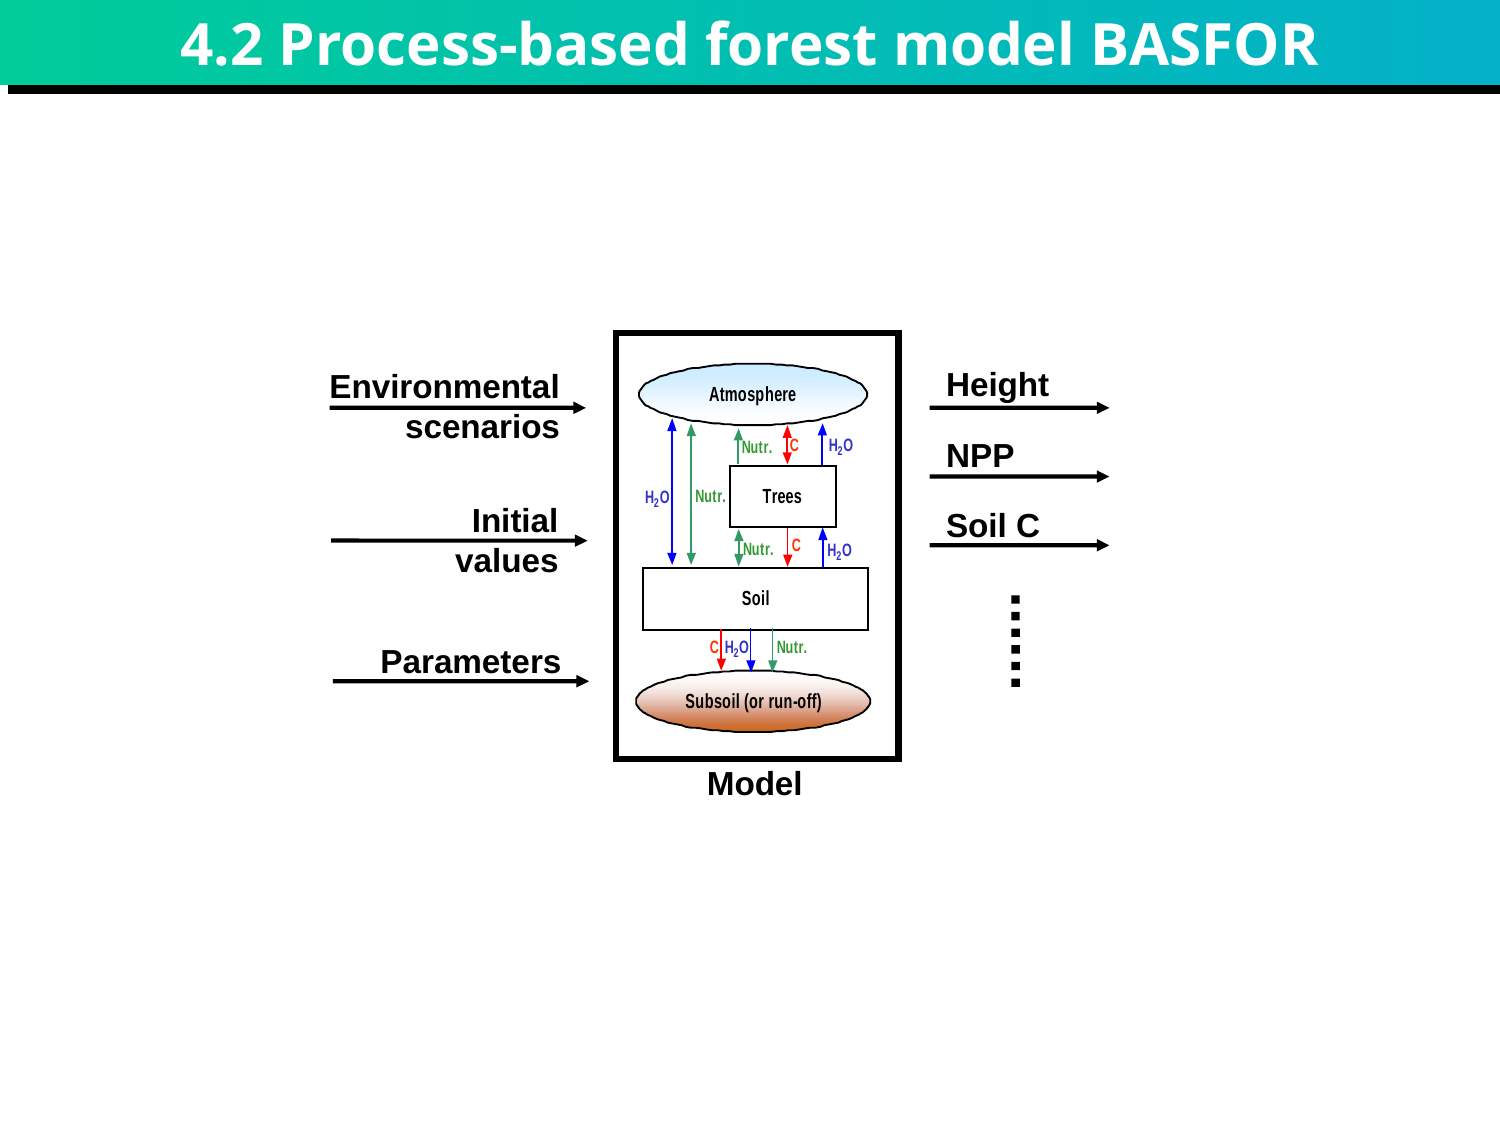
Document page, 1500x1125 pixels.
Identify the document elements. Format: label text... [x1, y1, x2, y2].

text_box Parameters [365, 682, 576, 688]
text_box Initial values [426, 492, 574, 540]
text_box [575, 402, 586, 414]
text_box [332, 675, 590, 688]
text_box Model [692, 769, 839, 810]
text_box [1079, 401, 1110, 415]
text_box [1079, 539, 1110, 552]
text_box NPP [931, 426, 1079, 482]
text_box [331, 534, 588, 547]
title 4.2 Process-based forest model BASFOR [0, 0, 1500, 86]
text_box [1079, 470, 1110, 483]
text_box Environmental scenarios [307, 357, 575, 453]
text_box Parameters [365, 632, 583, 681]
text_box Initial values [426, 541, 574, 587]
text_box Soil C [931, 496, 1079, 552]
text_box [615, 332, 899, 760]
text_box Height [931, 356, 1079, 411]
